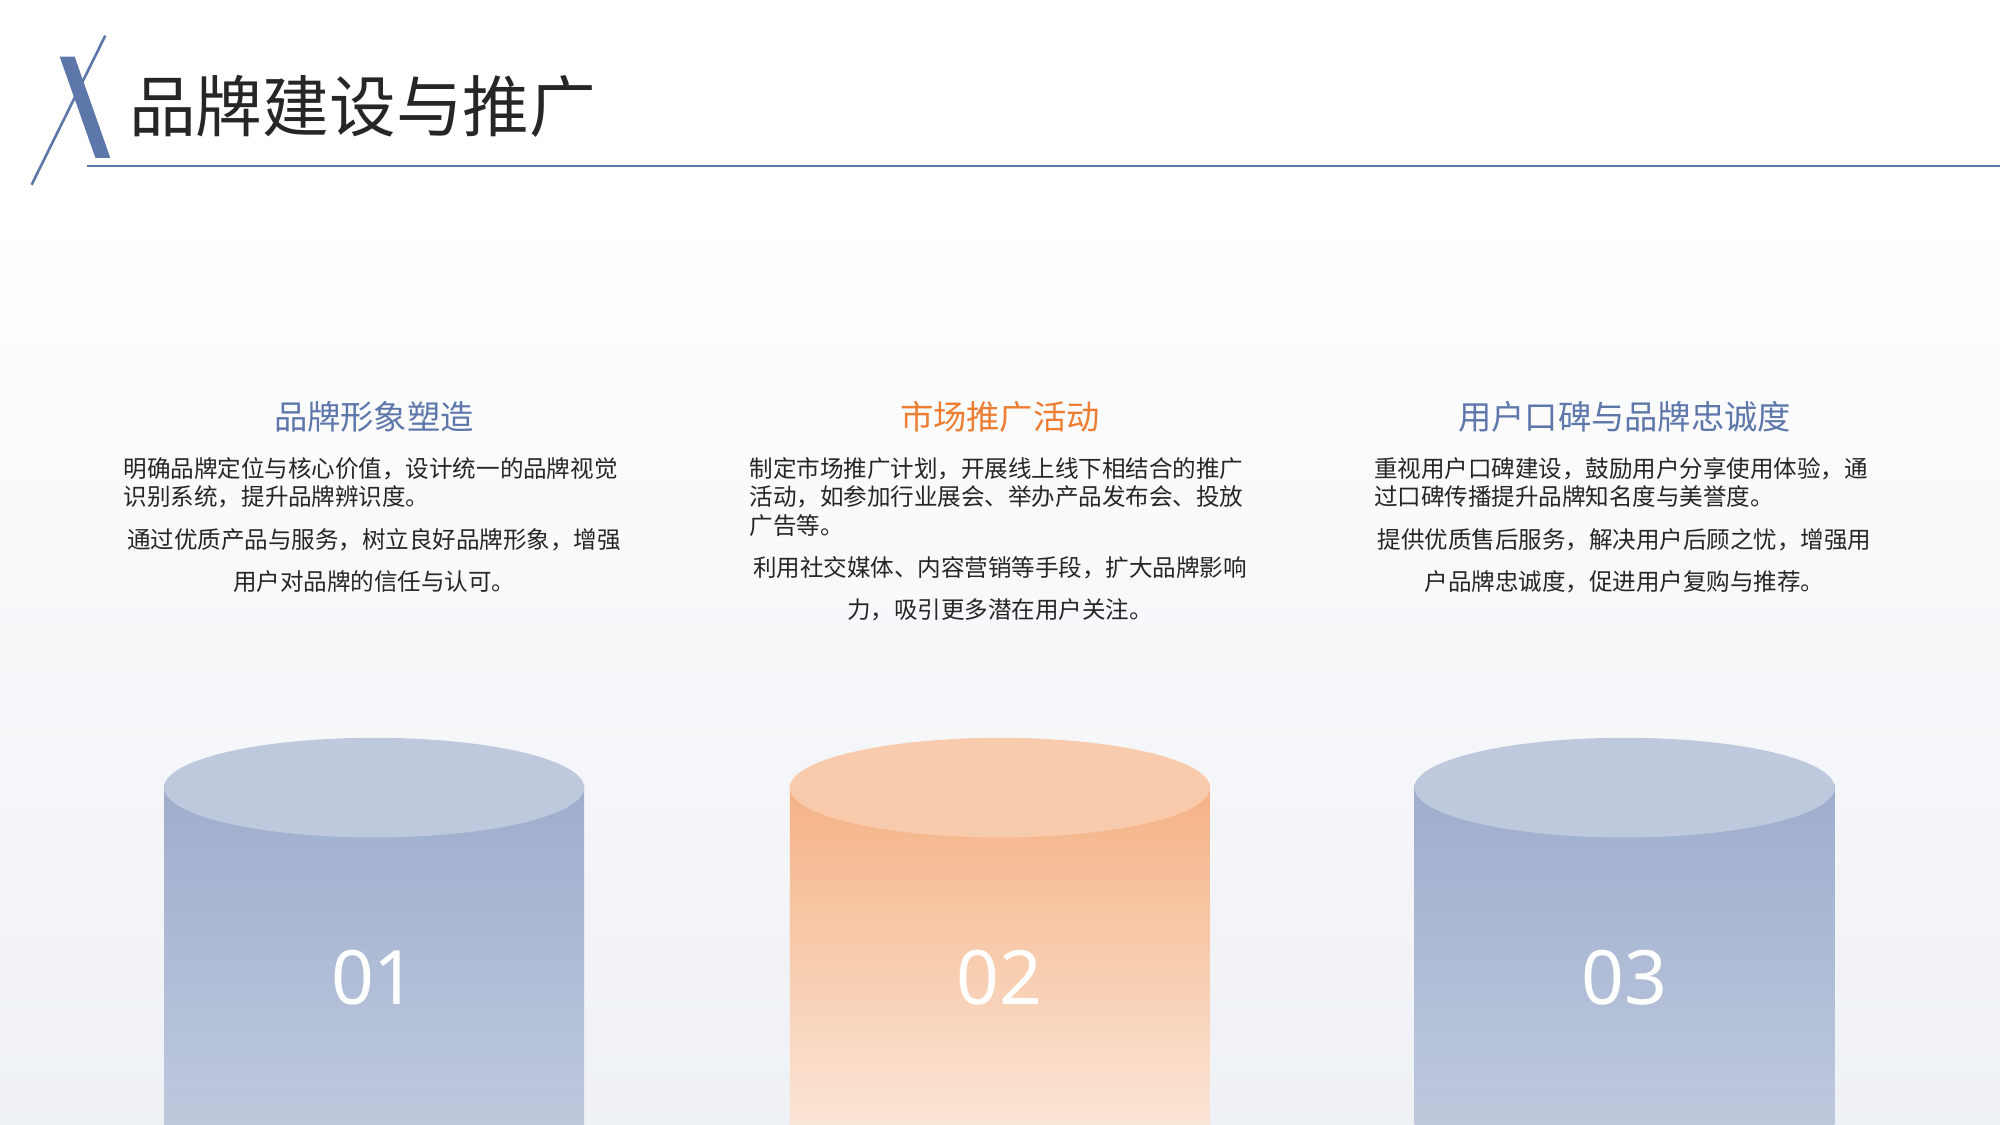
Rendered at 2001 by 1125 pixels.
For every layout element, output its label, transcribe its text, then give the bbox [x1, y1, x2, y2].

text_box 制定市场推广计划，开展线上线下相结合的推广活动，如参加行业展会、举办产品发布会、投放广告等。 利用社交媒体、内容营销等手段，扩大品牌影响力，吸引更多潜在用户关注。 [734, 446, 1266, 652]
text_box 重视用户口碑建设，鼓励用户分享使用体验，通过口碑传播提升品牌知名度与美誉度。 提供优质售后服务，解决用户后顾之忧，增强用户品牌忠诚度，促进用户复购与推荐。 [1359, 446, 1890, 652]
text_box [10, 52, 126, 169]
text_box 03 [1524, 912, 1725, 1019]
text_box 品牌形象塑造 [108, 385, 640, 446]
text_box 02 [899, 912, 1101, 1019]
text_box 市场推广活动 [734, 385, 1266, 446]
text_box 用户口碑与品牌忠诚度 [1359, 385, 1890, 446]
text_box [1414, 737, 1835, 838]
text_box [789, 737, 1211, 838]
text_box 品牌建设与推广 [129, 65, 1890, 137]
text_box 01 [273, 912, 475, 1019]
text_box [789, 790, 1210, 1125]
text_box 明确品牌定位与核心价值，设计统一的品牌视觉识别系统，提升品牌辨识度。 通过优质产品与服务，树立良好品牌形象，增强用户对品牌的信任与认可。 [108, 446, 640, 652]
text_box [163, 737, 585, 838]
text_box [164, 790, 585, 1125]
text_box [0, 0, 2000, 1125]
text_box [1414, 792, 1835, 1125]
